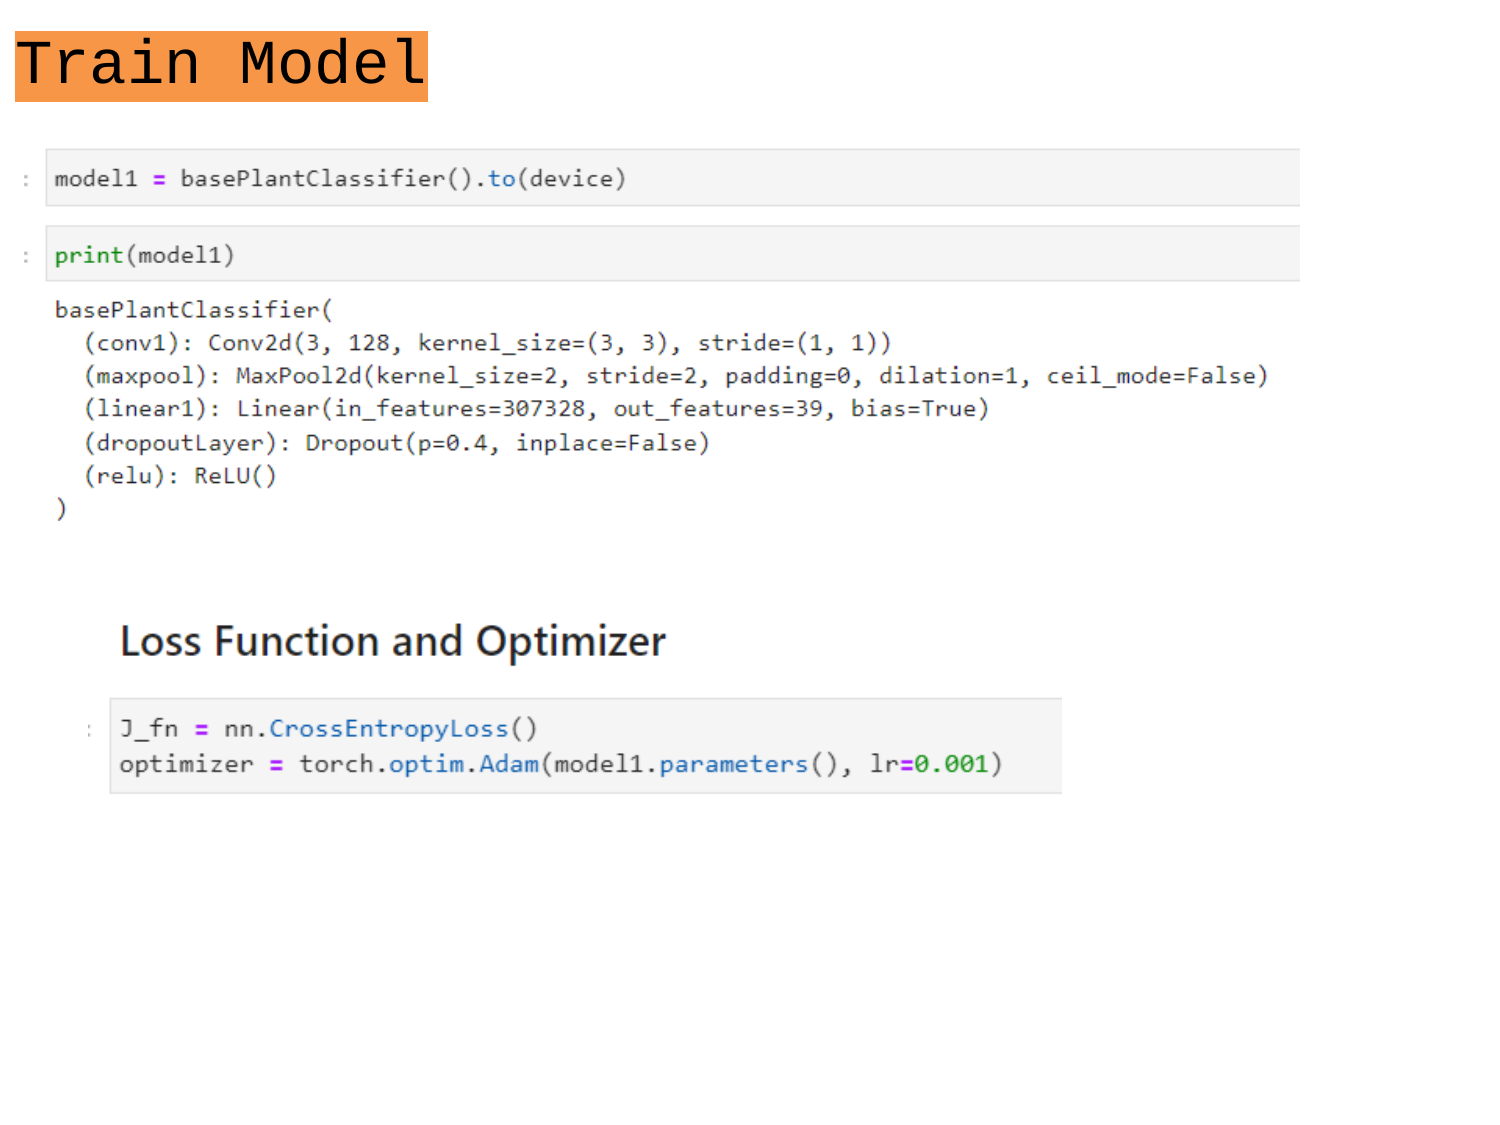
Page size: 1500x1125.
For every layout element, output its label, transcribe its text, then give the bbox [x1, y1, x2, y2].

title Train Model [0, 0, 1350, 117]
picture [88, 597, 1062, 833]
picture [24, 140, 1301, 544]
